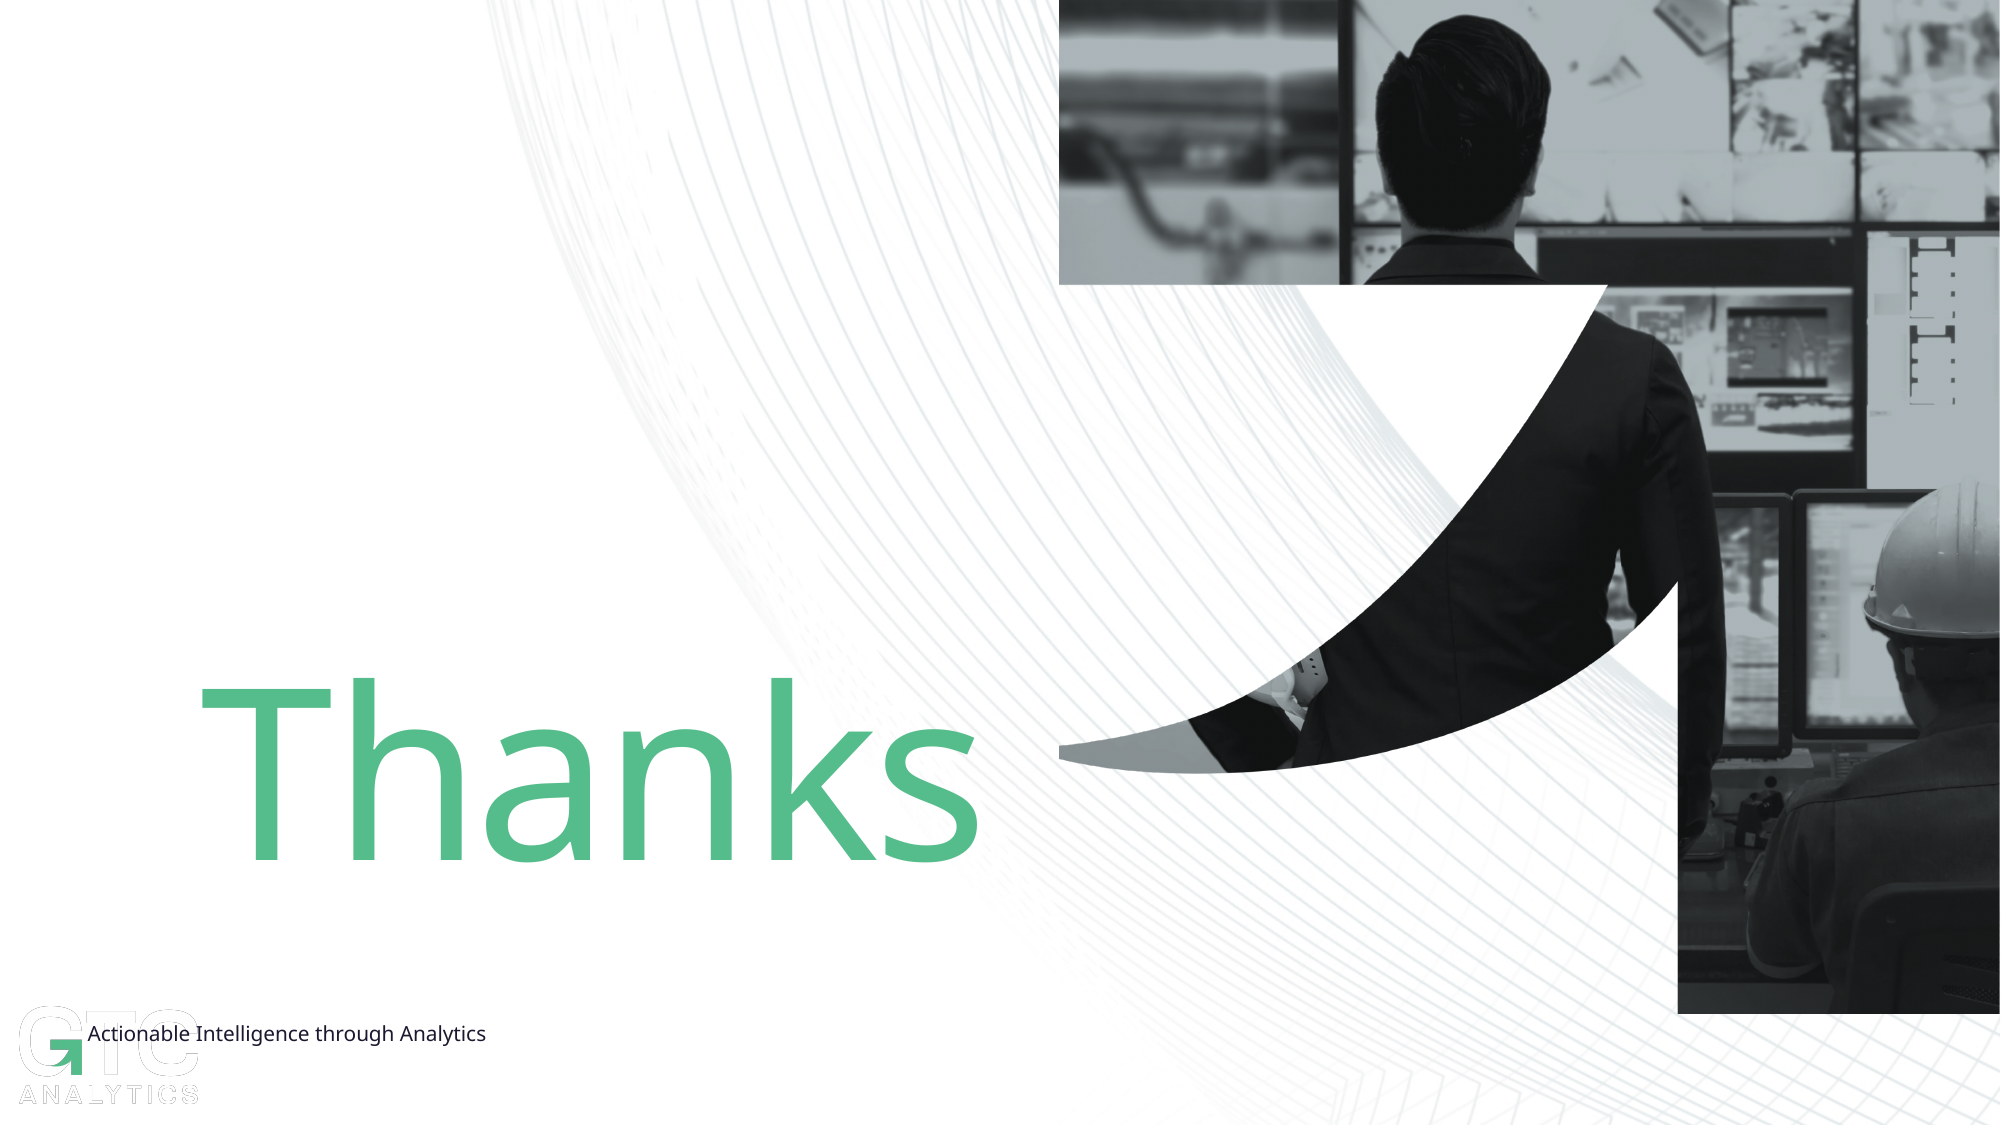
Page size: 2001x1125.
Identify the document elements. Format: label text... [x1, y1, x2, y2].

picture [0, 0, 2001, 1125]
text_box Actionable Intelligence through Analytics [72, 1000, 635, 1053]
text_box Thanks [185, 613, 1059, 917]
